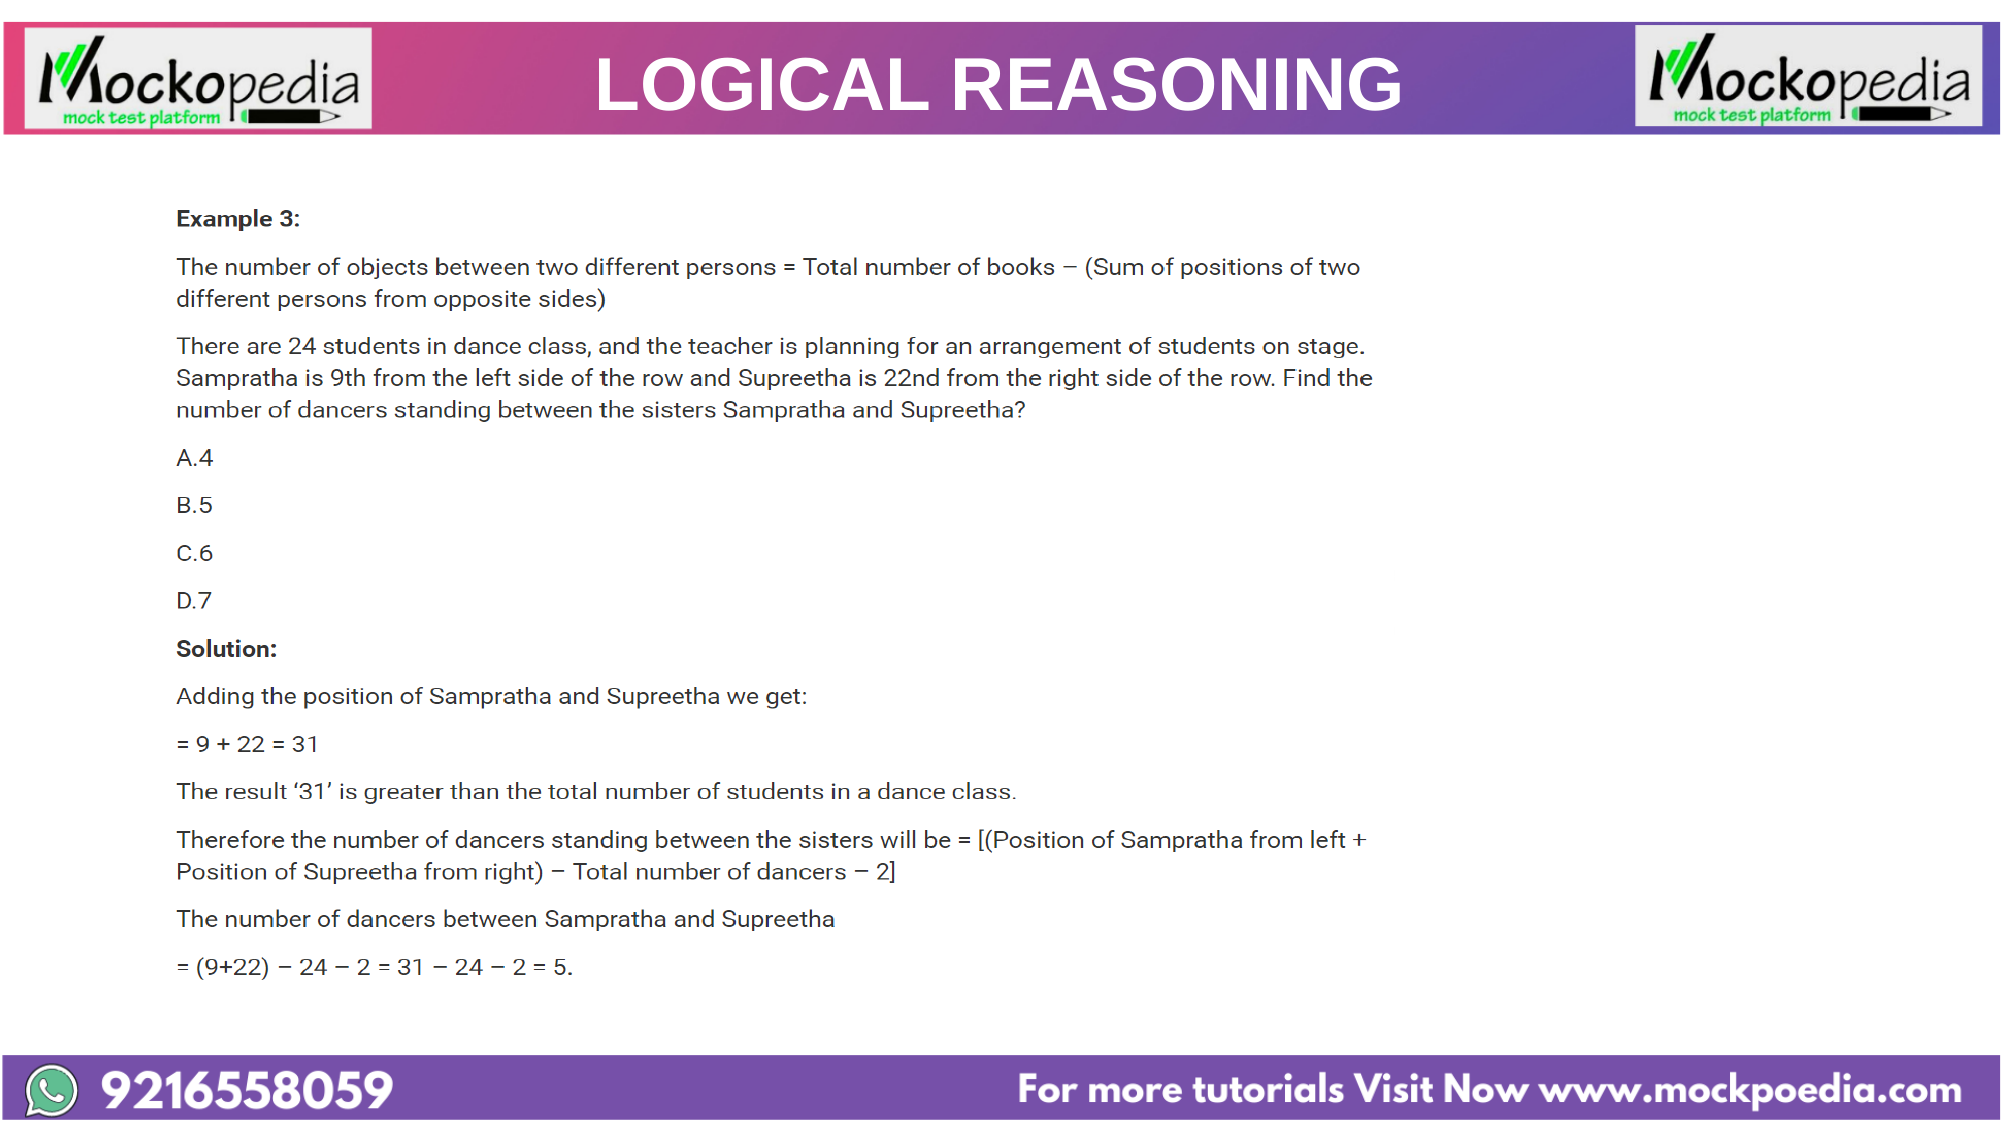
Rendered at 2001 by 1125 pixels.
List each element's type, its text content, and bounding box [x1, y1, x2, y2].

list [152, 187, 1395, 993]
title LOGICAL REASONING [41, 31, 1959, 142]
picture [0, 0, 2001, 1125]
